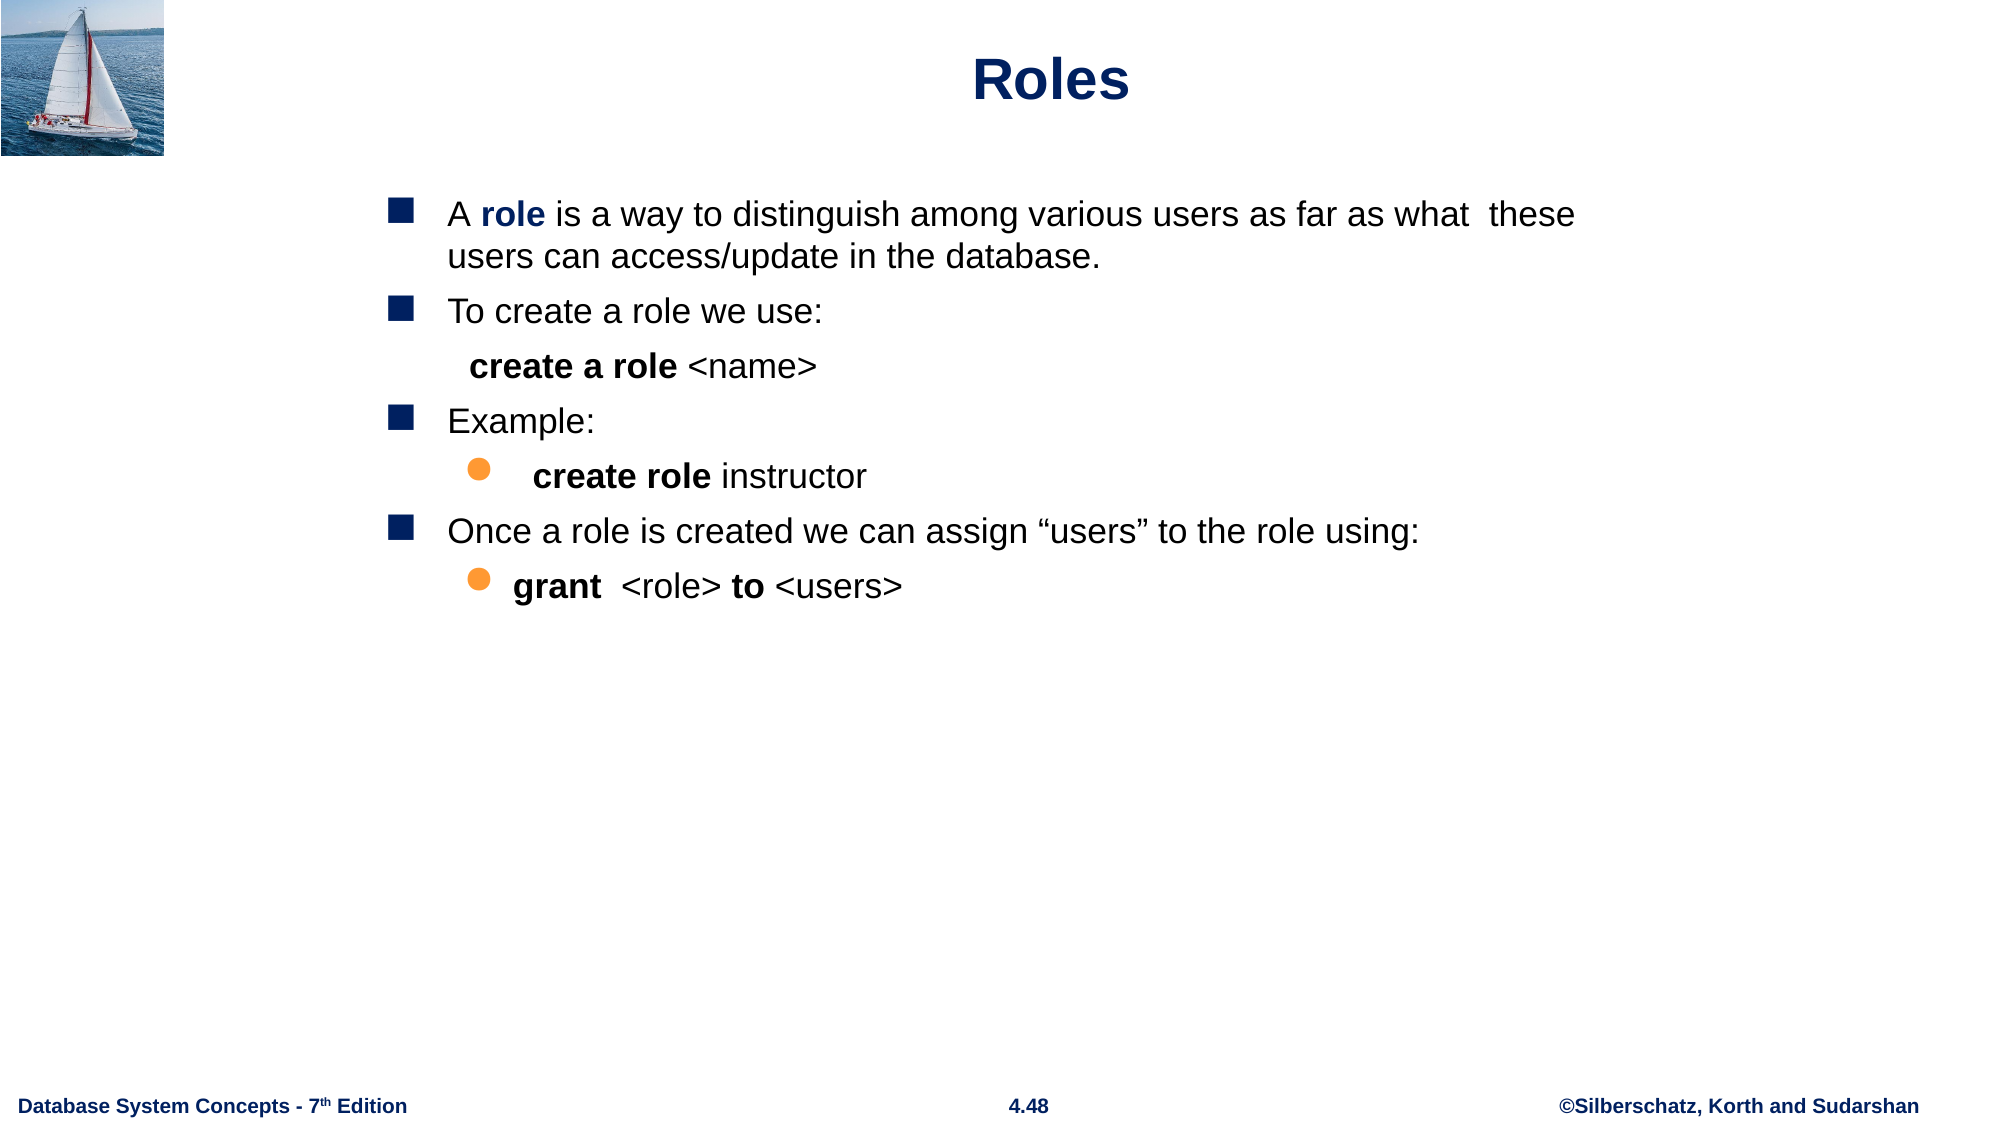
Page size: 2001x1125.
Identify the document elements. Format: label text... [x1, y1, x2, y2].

list A role is a way to distinguish among various users as far as what these users can access/update in the database. To create a role we use: create a role <name> Example: create role instructor Once a role is created we can assign “users” to the role using: grant <role> to <users> [376, 183, 1628, 702]
picture [1, 0, 164, 156]
title Roles [167, 18, 1935, 120]
